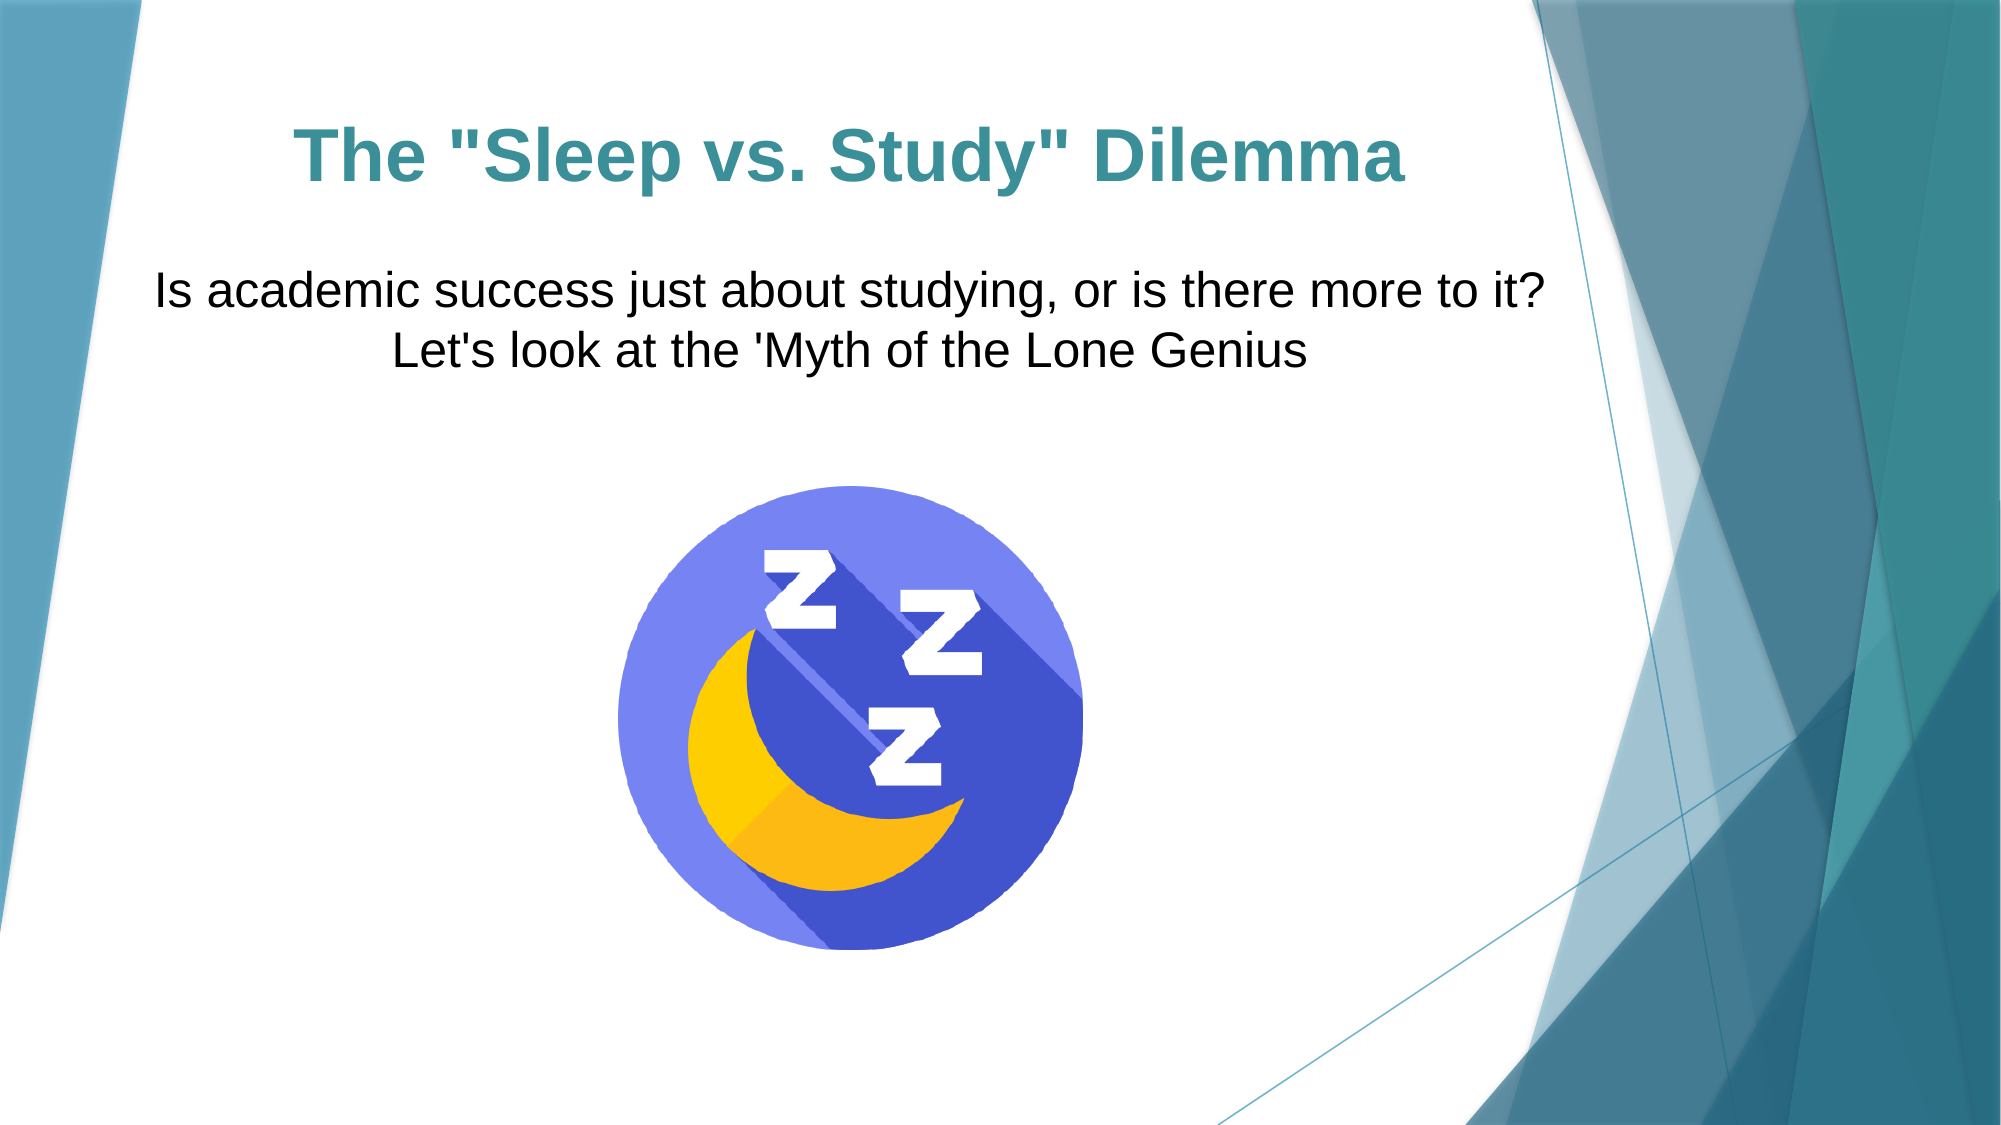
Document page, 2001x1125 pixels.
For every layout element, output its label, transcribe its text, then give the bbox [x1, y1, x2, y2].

picture [617, 485, 1083, 951]
text_box Is academic success just about studying, or is there more to it? Let's look at the 'Myth of the Lone Genius [132, 249, 1568, 385]
text_box The "Sleep vs. Study" Dilemma [260, 98, 1440, 204]
